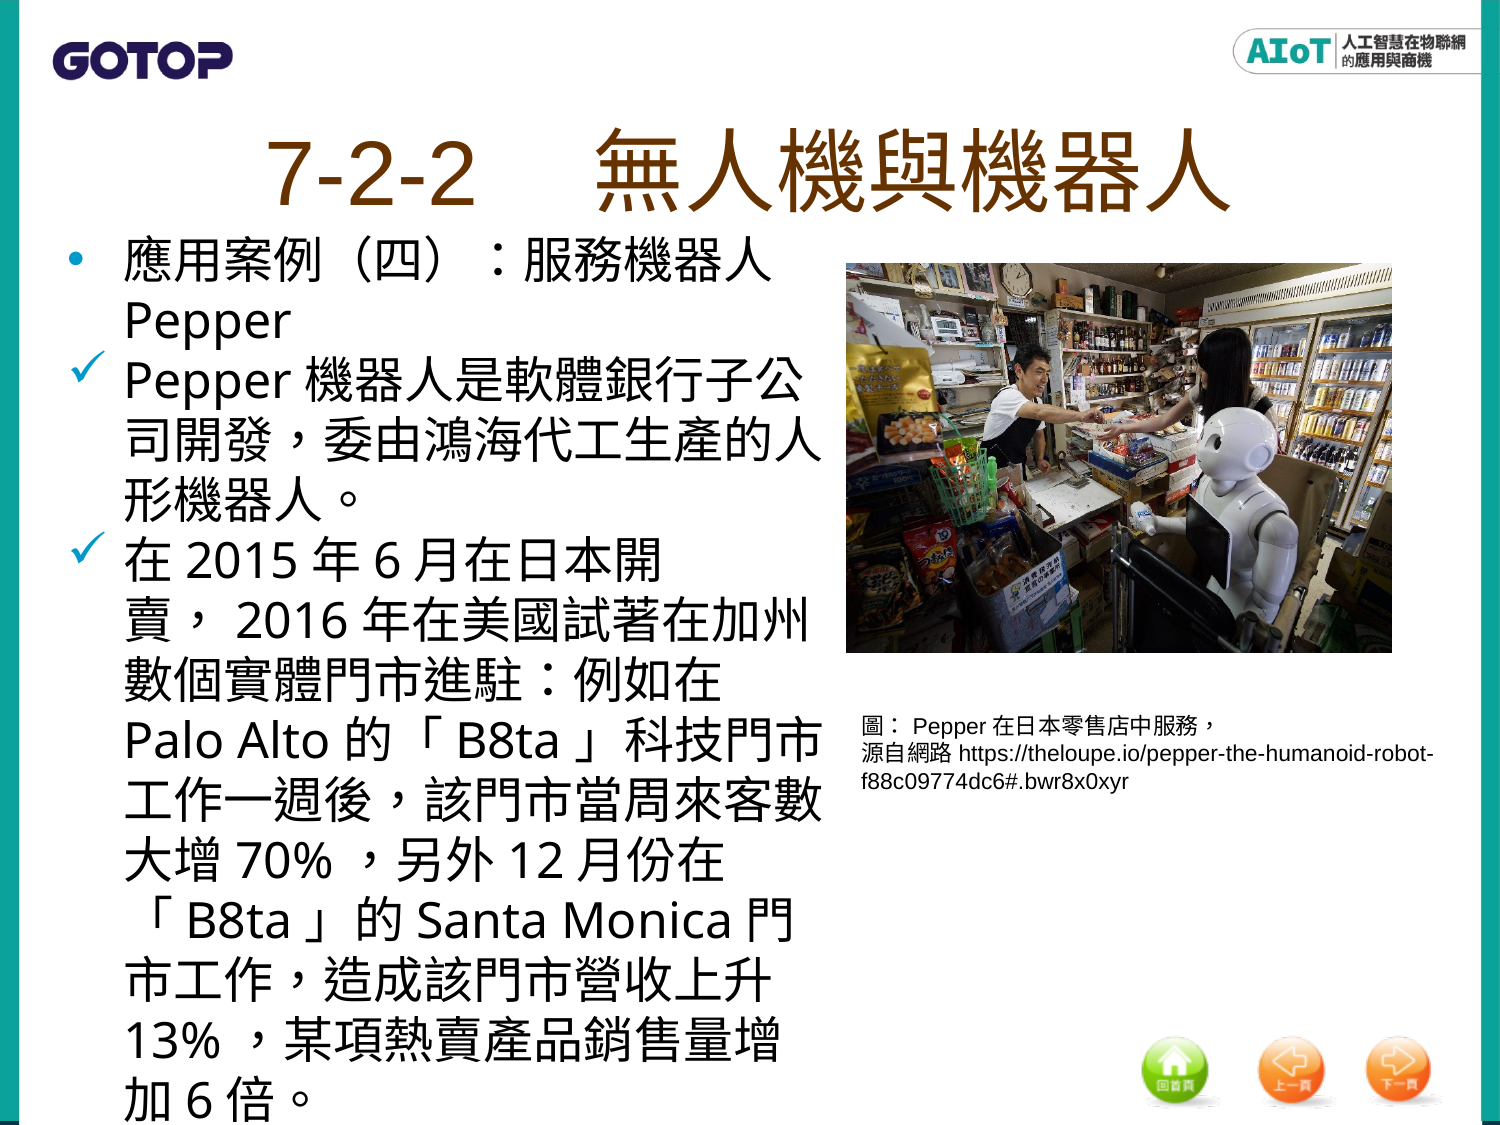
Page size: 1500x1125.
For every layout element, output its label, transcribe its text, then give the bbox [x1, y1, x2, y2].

picture [0, 275, 52, 1125]
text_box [1136, 1029, 1442, 1113]
title 7-2-2 無人機與機器人 [0, 62, 1500, 275]
picture [846, 263, 1500, 1125]
text_box 圖：Pepper在日本零售店中服務， 源自網路https://theloupe.io/pepper-the-humanoid-robot- f88c09774dc6#.bwr8x0xyr [846, 676, 1472, 856]
picture [0, 0, 1500, 62]
text_box 應用案例（四）：服務機器人Pepper Pepper機器人是軟體銀行子公司開發，委由鴻海代工生產的人形機器人。 在2015年6月在日本開賣，2016年在美國試著在加州數個實體門市進駐：例如在Palo Alto的「B8ta」科技門市工作一週後，該門市當周來客數大增70%，另外12月份在「B8ta」的Santa Monica門市工作，造成該門市營收上升13%，某項熱賣產品銷售量增加6倍。 [52, 220, 847, 1125]
